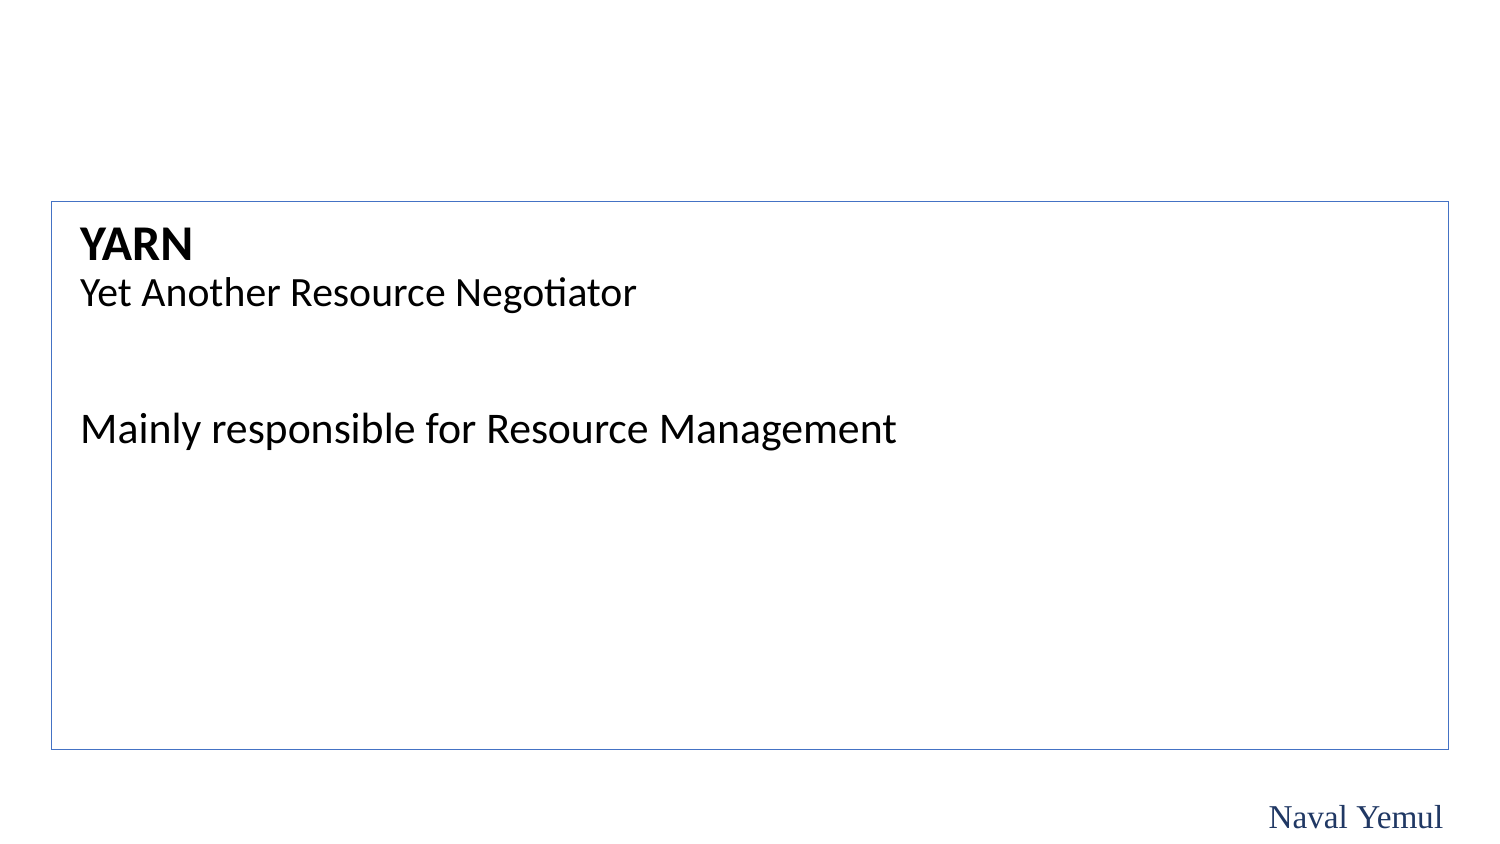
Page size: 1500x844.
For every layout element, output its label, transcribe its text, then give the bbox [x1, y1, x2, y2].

text_box Naval Yemul [1253, 788, 1499, 844]
list YARN Yet Another Resource Negotiator Mainly responsible for Resource Management [51, 201, 1449, 750]
